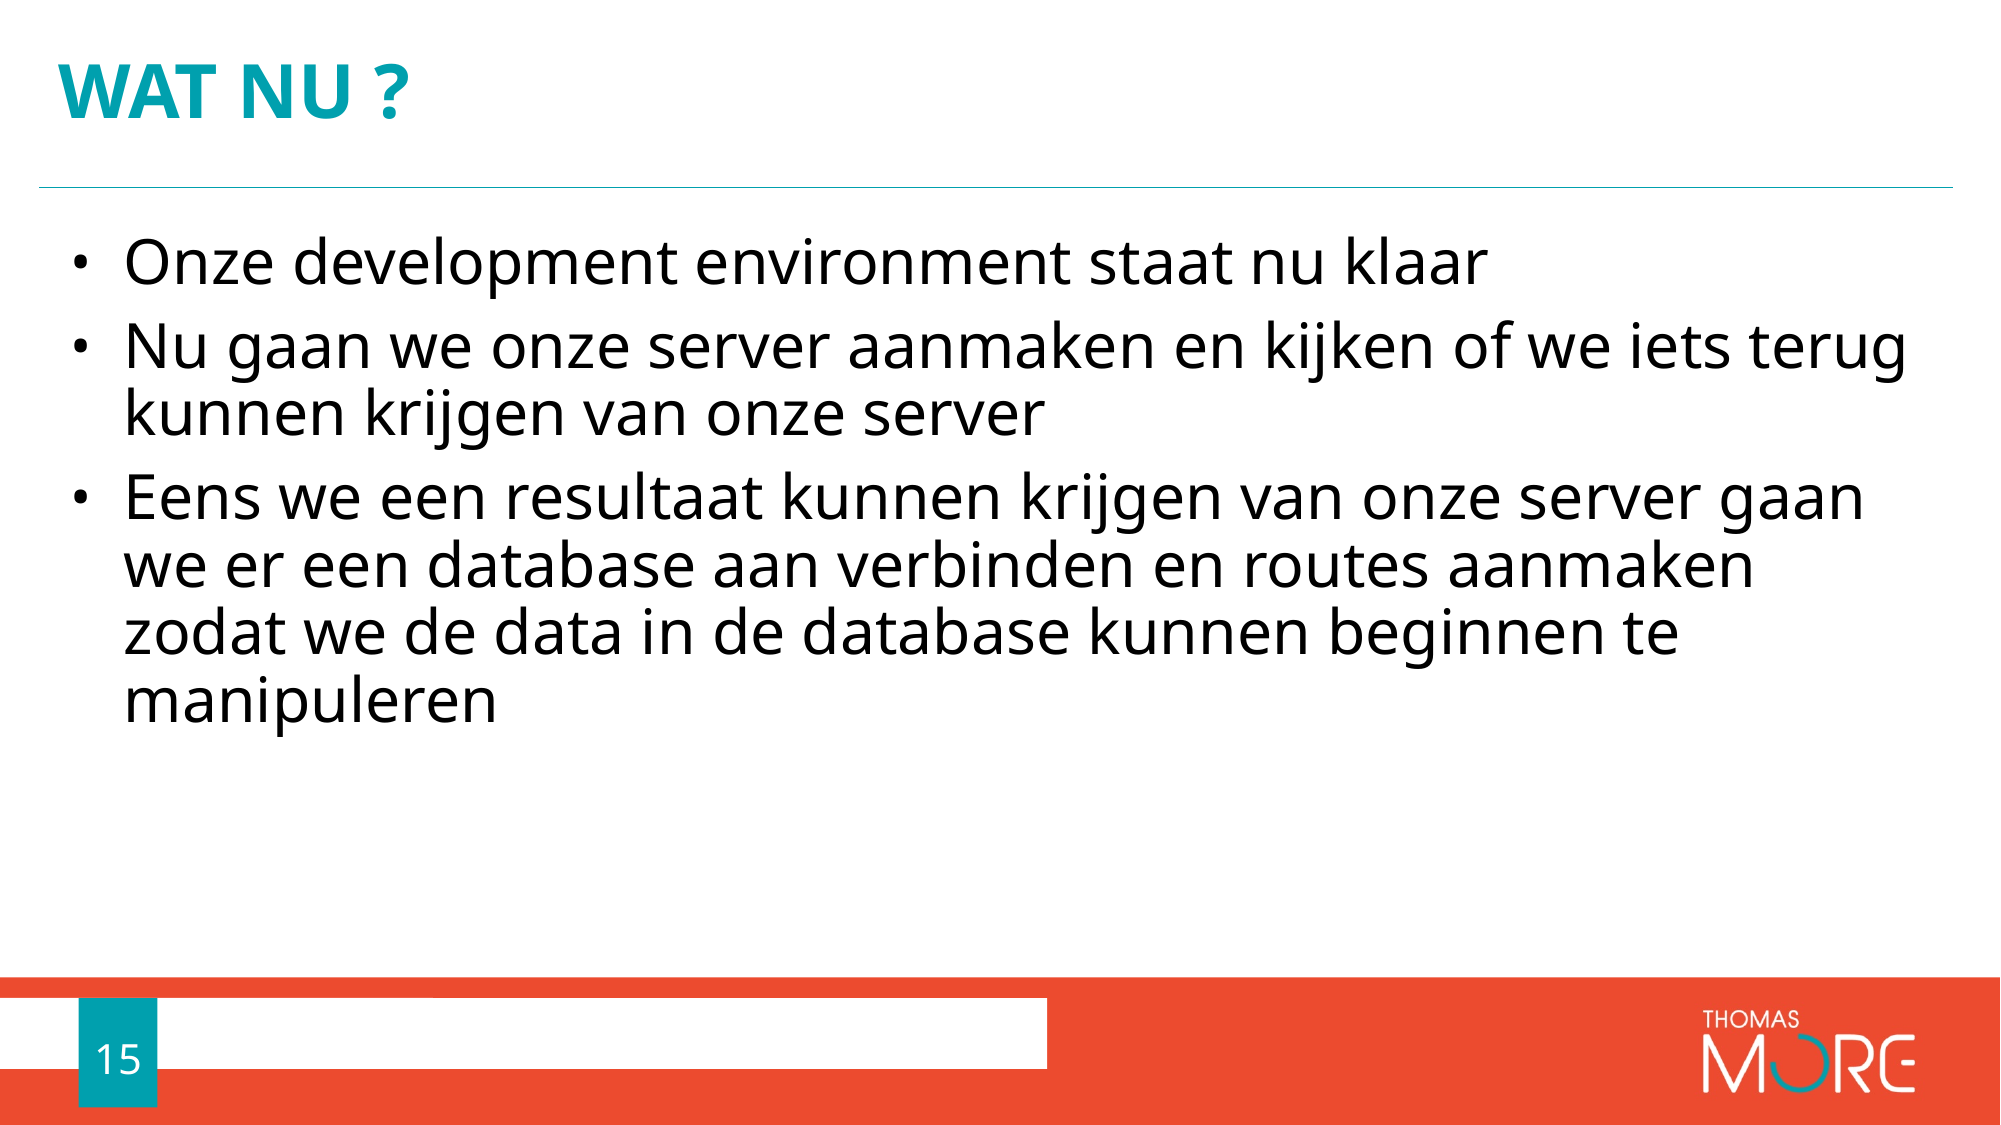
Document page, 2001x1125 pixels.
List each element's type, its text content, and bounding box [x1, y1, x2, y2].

picture [1673, 980, 1944, 1122]
slide_number 15 [78, 998, 158, 1108]
list Onze development environment staat nu klaar Nu gaan we onze server aanmaken en kijken of we iets terug kunnen krijgen van onze server Eens we een resultaat kunnen krijgen van onze server gaan we er een database aan verbinden en routes aanmaken zodat we de data in de database kunnen beginnen te manipuleren [0, 188, 2000, 916]
footer [165, 998, 1048, 1069]
title Wat nu ? [0, 0, 2000, 188]
